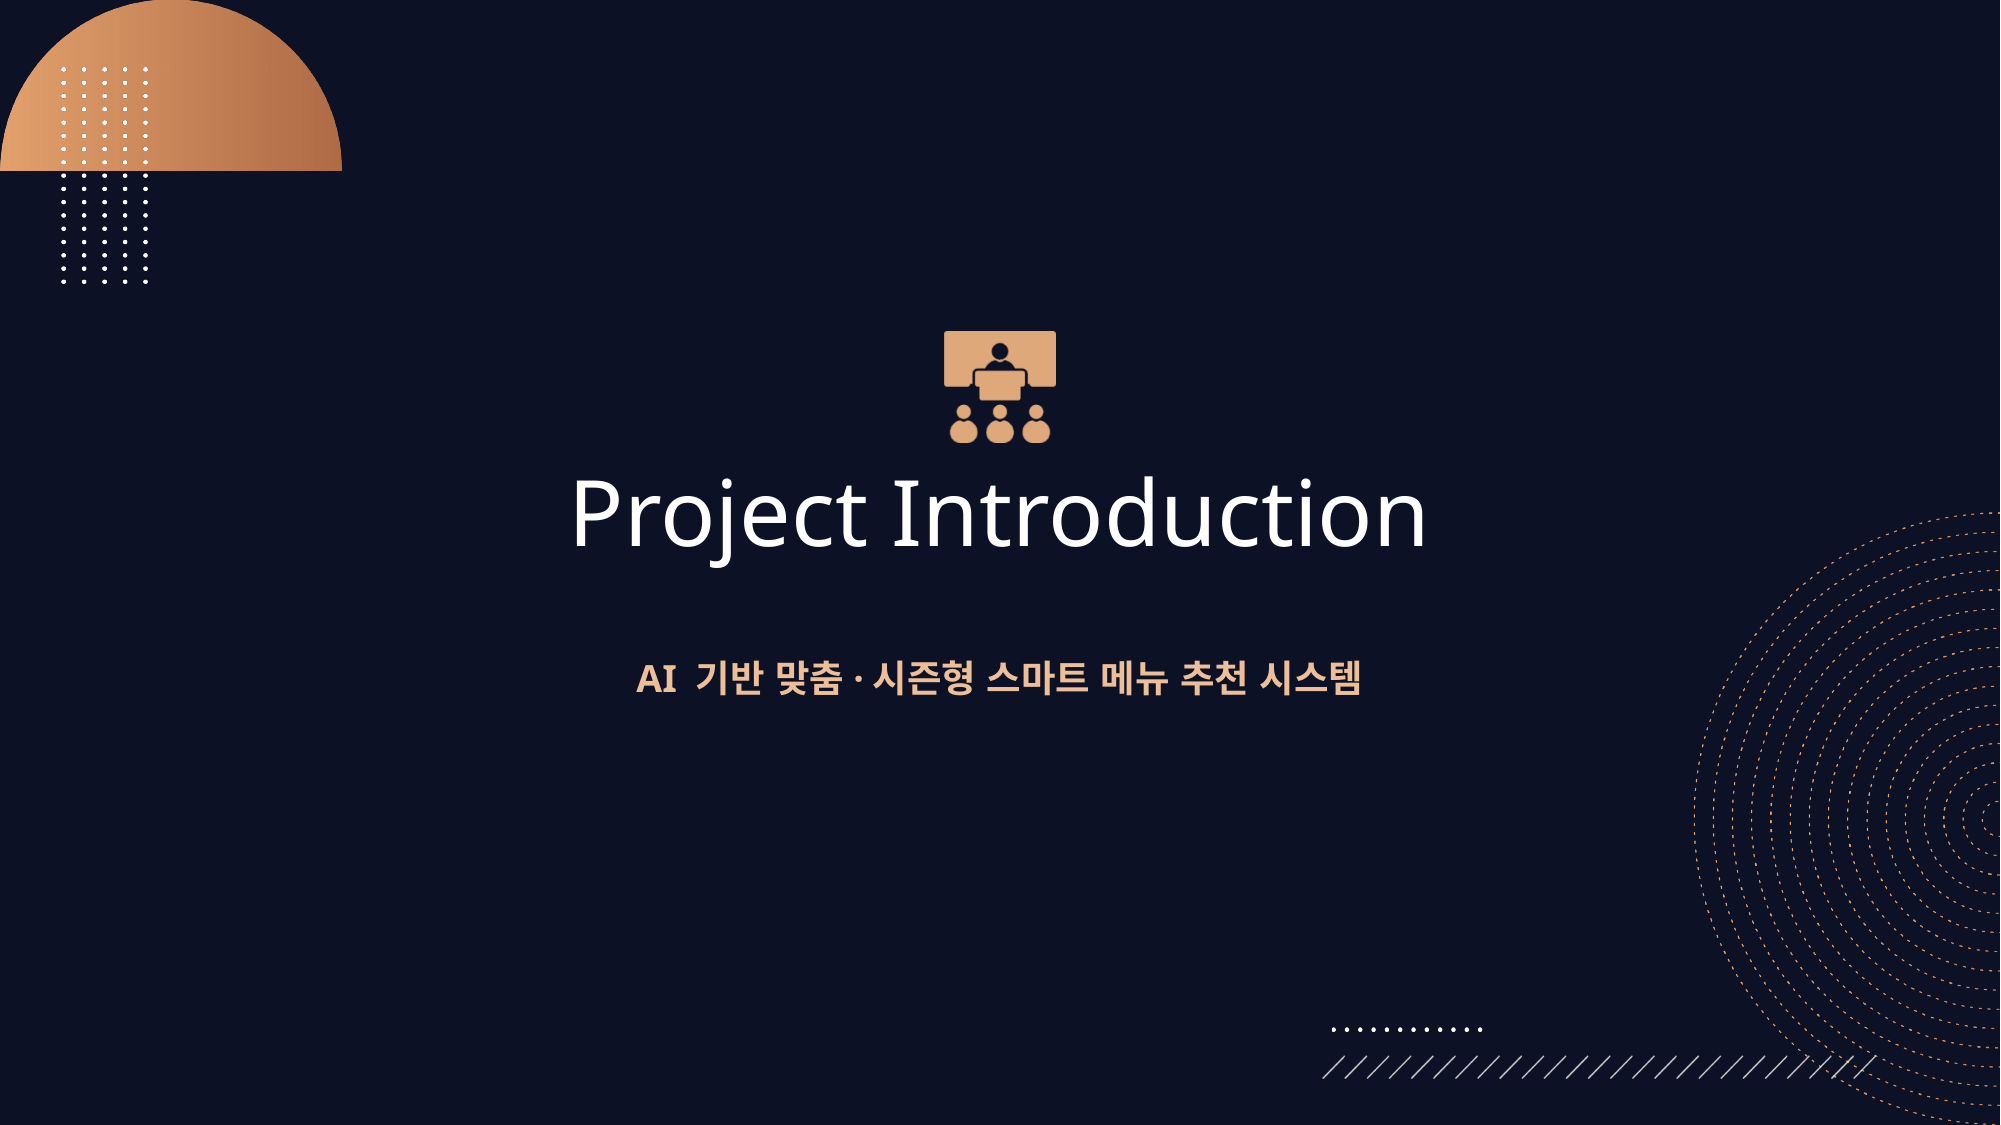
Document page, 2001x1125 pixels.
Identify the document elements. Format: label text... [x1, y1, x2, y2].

text_box AI 기반 맞춤·시즌형 스마트 메뉴 추천 시스템 [500, 648, 1500, 708]
picture [1332, 1028, 1484, 1039]
picture [0, 0, 342, 284]
picture [944, 331, 1056, 443]
text_box Project Introduction [362, 446, 1638, 572]
picture [1323, 512, 2000, 1125]
